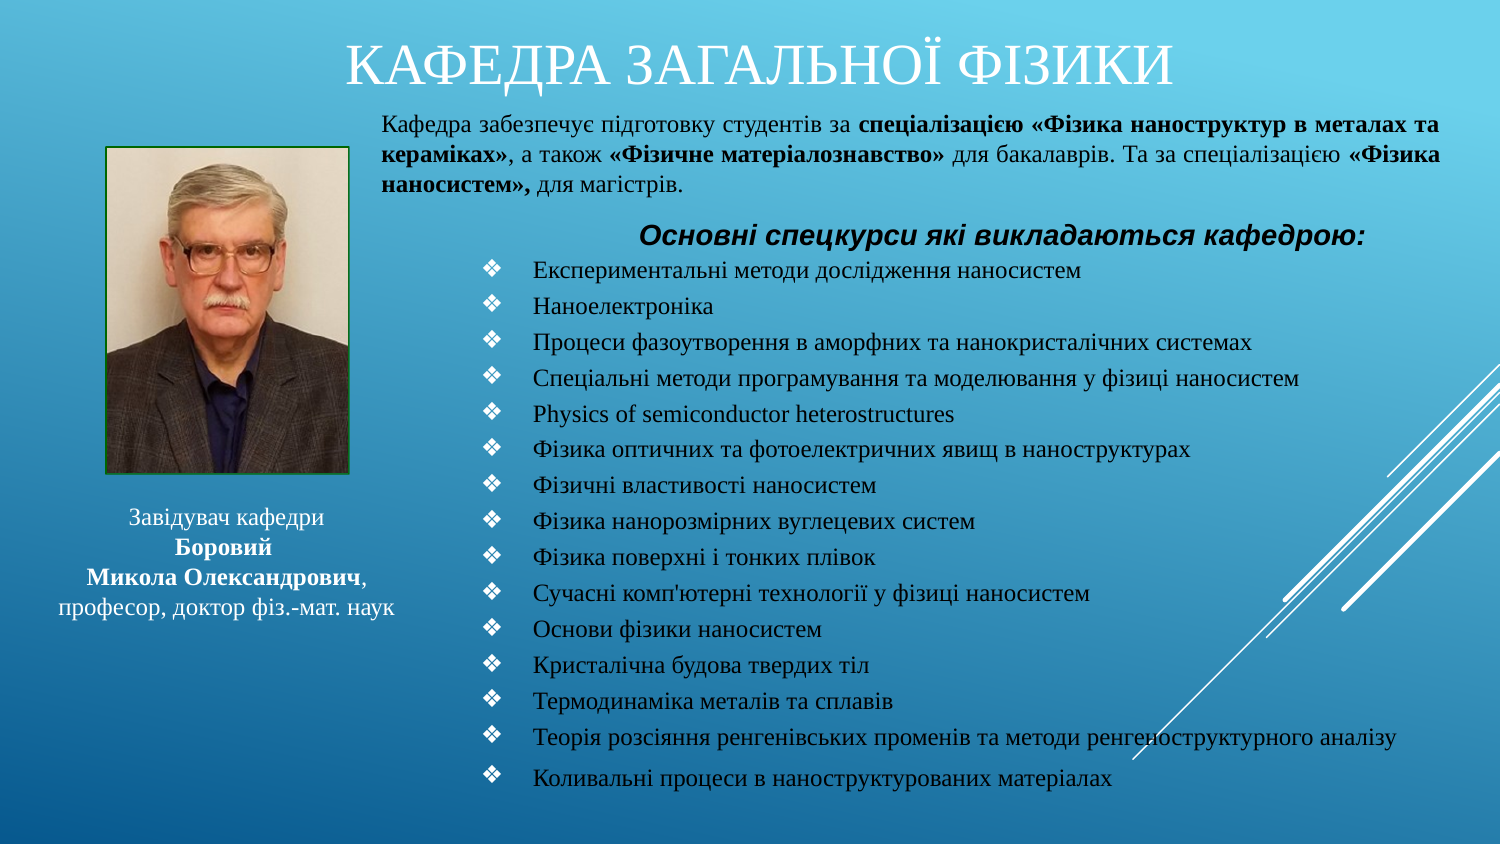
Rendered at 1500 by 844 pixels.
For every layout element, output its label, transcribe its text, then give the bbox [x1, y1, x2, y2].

picture [104, 145, 350, 475]
text_box Експериментальні методи дослідження наносистем Наноелектроніка Процеси фазоутворення в аморфних та нанокристалічних системах Спеціальні методи програмування та моделювання у фізиці наносистем Physics of semiconductor heterostructures Фізика оптичних та фотоелектричних явищ в наноструктурах Фізичні властивості наносистем Фізика нанорозмірних вуглецевих систем Фізика поверхні і тонких плівок Сучасні комп'ютерні технології у фізиці наносистем Основи фізики наносистем Кристалічна будова твердих тіл Термодинаміка металів та сплавів Теорія розсіяння ренгенівських променів та методи ренгеноструктурного аналізу Коливальні процеси в наноструктурованих матеріалах [442, 232, 1443, 808]
text_box Кафедра забезпечує підготовку студентів за спеціалізацією «Фізика наноструктур в металах та кераміках», а також «Фізичне матеріалознавство» для бакалаврів. Та за спеціалізацією «Фізика наносистем», для магістрів. [366, 100, 1456, 206]
text_box Завідувач кафедри Боровий Микола Олександрович, професор, доктор фіз.-мат. наук [20, 485, 434, 636]
text_box Основні спецкурси які викладаються кафедрою: [590, 206, 1416, 232]
title КАФЕДРА ЗАГАЛЬНОЇ ФІЗИКИ [257, 0, 1263, 111]
